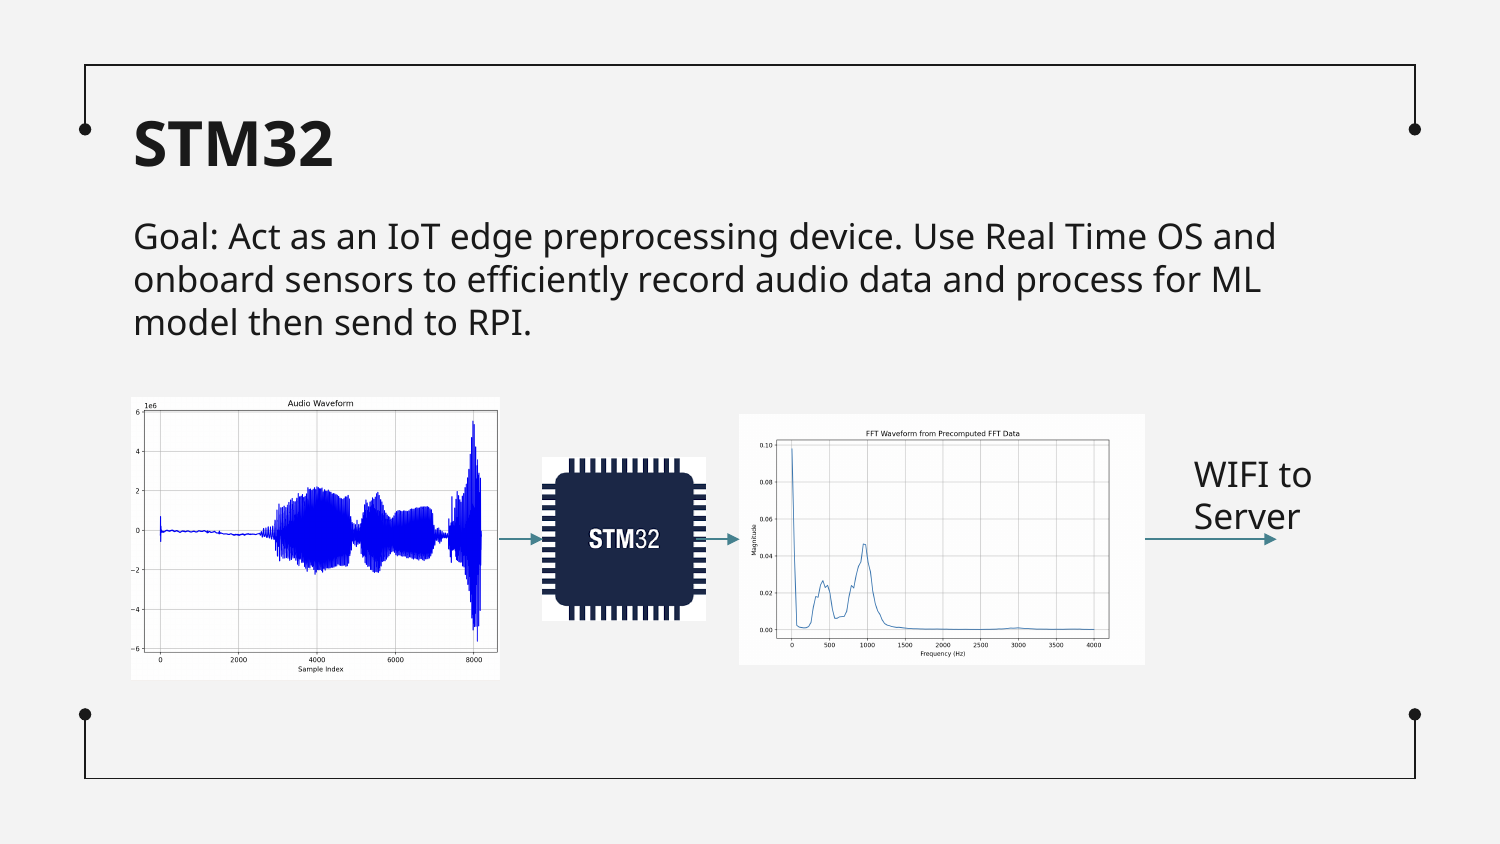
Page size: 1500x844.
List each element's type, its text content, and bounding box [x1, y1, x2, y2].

text_box WIFI to Server [1178, 436, 1357, 517]
picture [131, 397, 500, 681]
list Goal: Act as an IoT edge preprocessing device. Use Real Time OS and onboard sensors to efficiently record audio data and process for ML model then send to RPI. [118, 199, 1383, 692]
title STM32 [118, 88, 1383, 183]
picture [542, 457, 706, 621]
picture [739, 414, 1146, 665]
